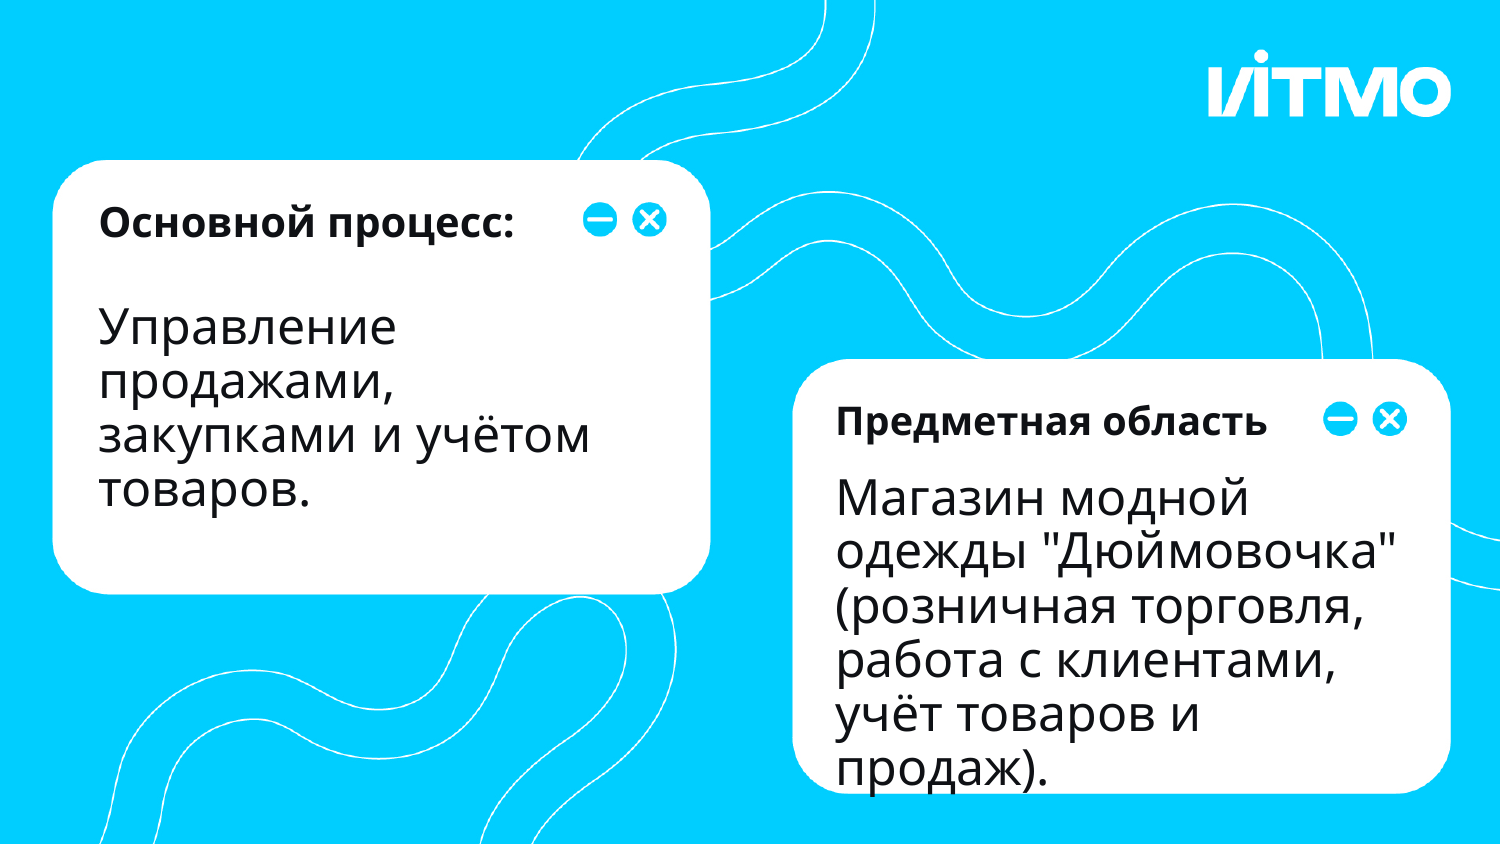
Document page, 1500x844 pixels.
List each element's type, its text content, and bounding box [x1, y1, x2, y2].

picture [793, 356, 1452, 796]
list Магазин модной одежды "Дюймовочка" (розничная торговля, работа с клиентами, учёт товаров и продаж). [820, 464, 1417, 753]
picture [1401, 68, 1450, 116]
list Управление продажами, закупками и учётом товаров. [83, 294, 680, 553]
list Предметная область [820, 393, 1306, 492]
picture [1326, 68, 1397, 116]
list Основной процесс: [83, 193, 569, 292]
picture [1255, 50, 1268, 62]
picture [1209, 68, 1268, 116]
picture [53, 159, 712, 597]
picture [1272, 68, 1321, 116]
